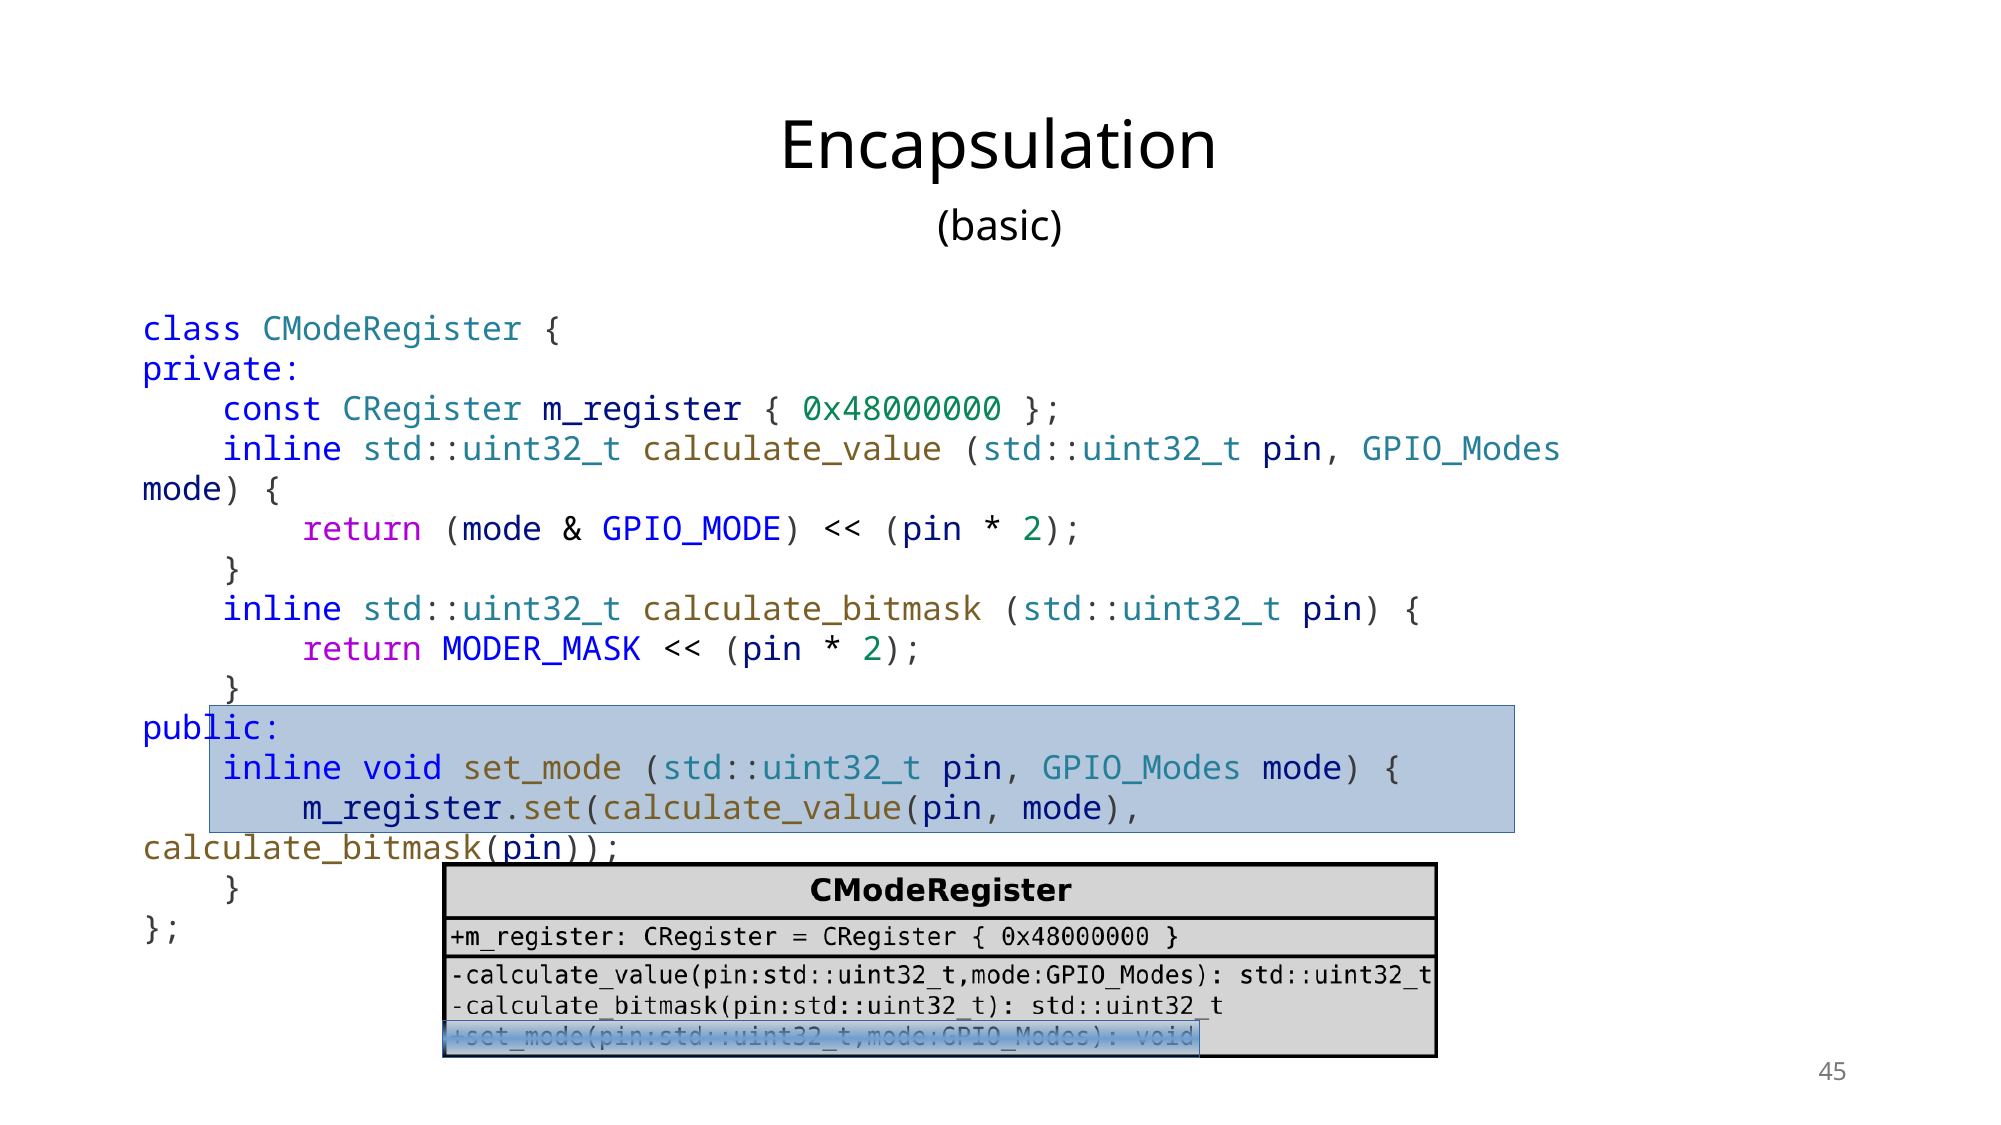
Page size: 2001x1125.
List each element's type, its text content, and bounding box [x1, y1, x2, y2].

picture [442, 862, 1439, 1058]
text_box Encapsulation (basic) [317, 103, 1683, 270]
slide_number 45 [1412, 1042, 1862, 1102]
text_box [209, 780, 1515, 833]
text_box class CModeRegister { private: const CRegister m_register { 0x48000000 }; inline std::uint32_t calculate_value (std::uint32_t pin, GPIO_Modes mode) { return (mode & GPIO_MODE) << (pin * 2); } inline std::uint32_t calculate_bitmask (std::uint32_t pin) { return MODER_MASK << (pin * 2); } public: inline void set_mode (std::uint32_t pin, GPIO_Modes mode) { m_register.set(calculate_value(pin, mode), calculate_bitmask(pin)); } }; [127, 299, 1599, 780]
